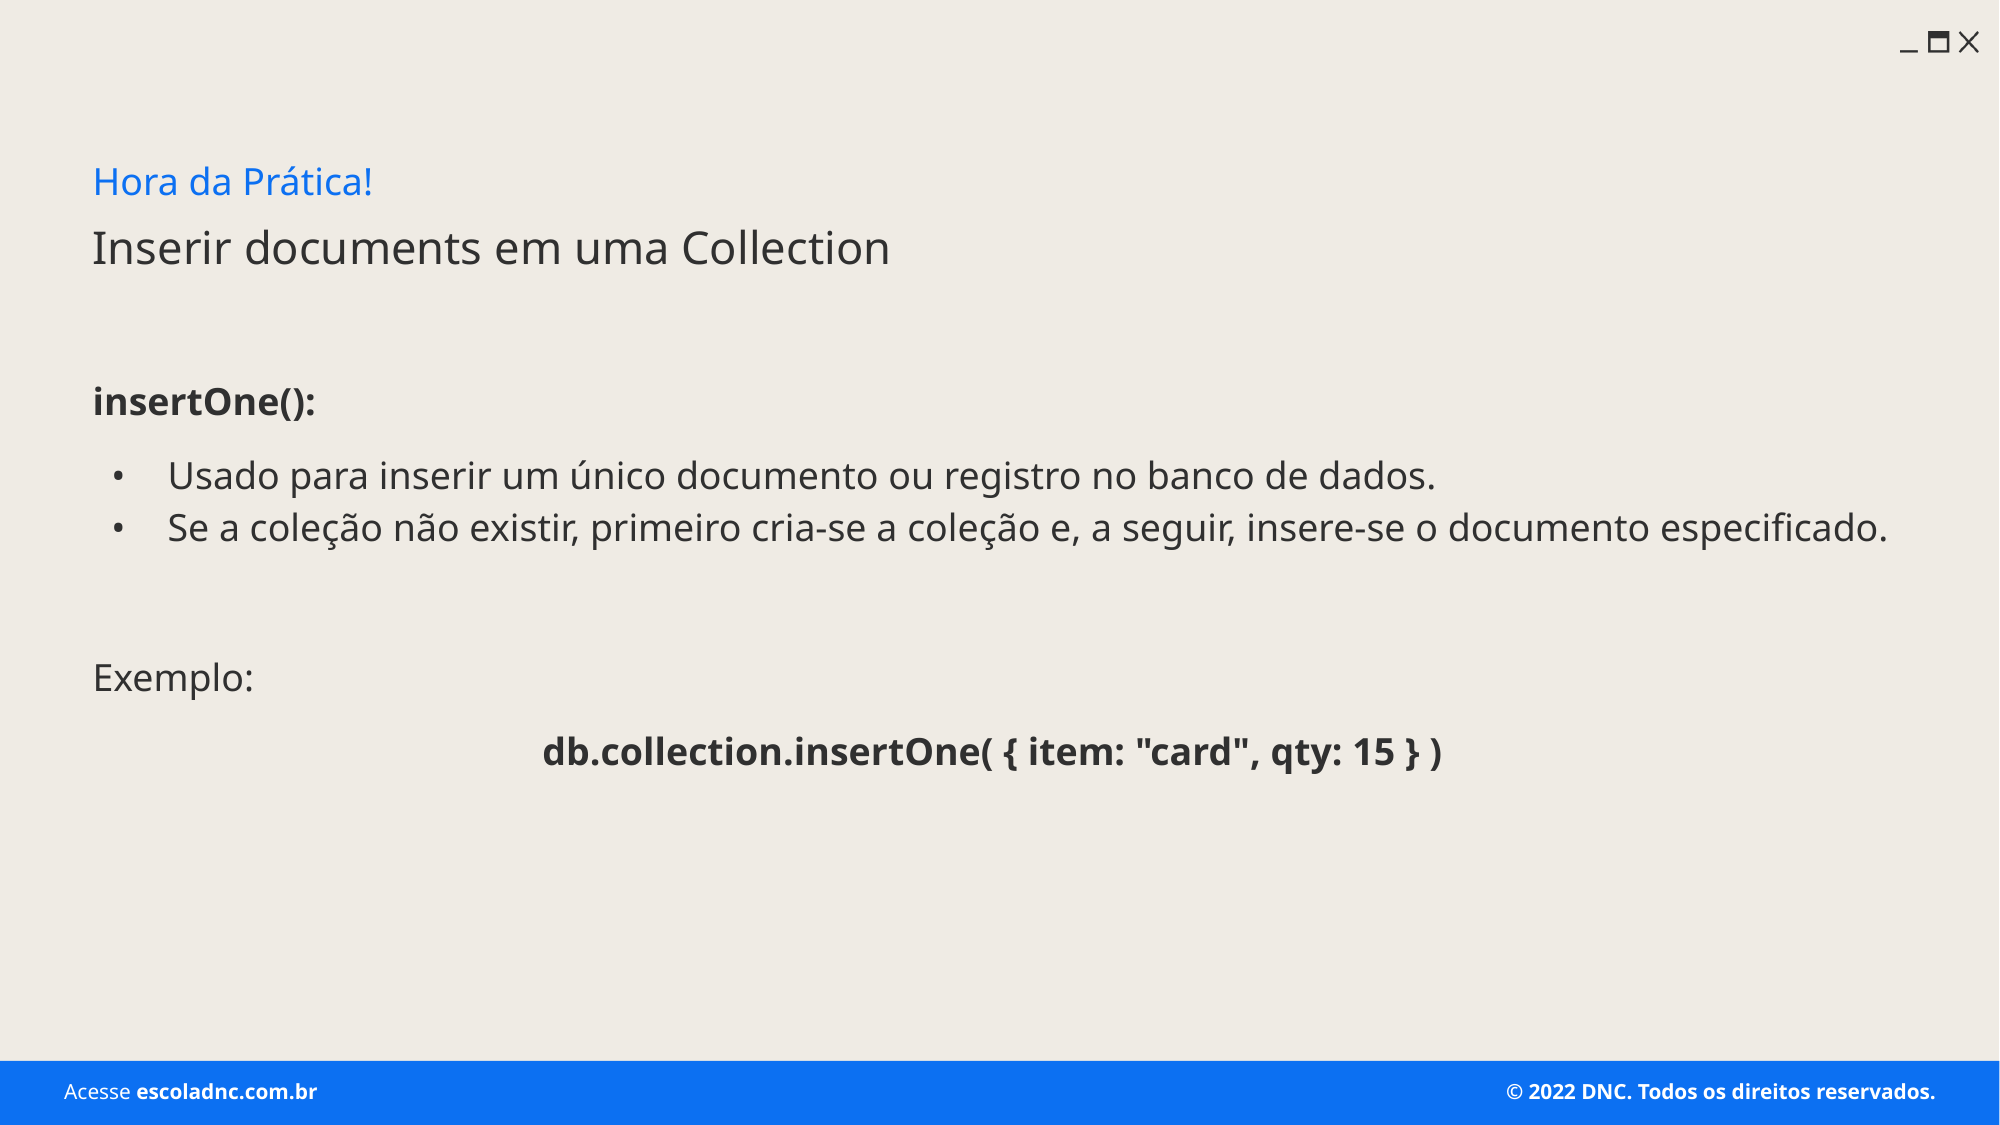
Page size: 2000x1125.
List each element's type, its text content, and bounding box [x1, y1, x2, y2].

title Hora da Prática! [77, 155, 1130, 220]
picture [1900, 31, 1979, 53]
title Inserir documents em uma Collection [77, 218, 1837, 283]
list insertOne(): Usado para inserir um único documento ou registro no banco de dados. Se a coleção não existir, primeiro cria-se a coleção e, a seguir, insere-se o documento especificado. Exemplo: db.collection.insertOne( { item: "card", qty: 15 } ) [77, 363, 1909, 961]
